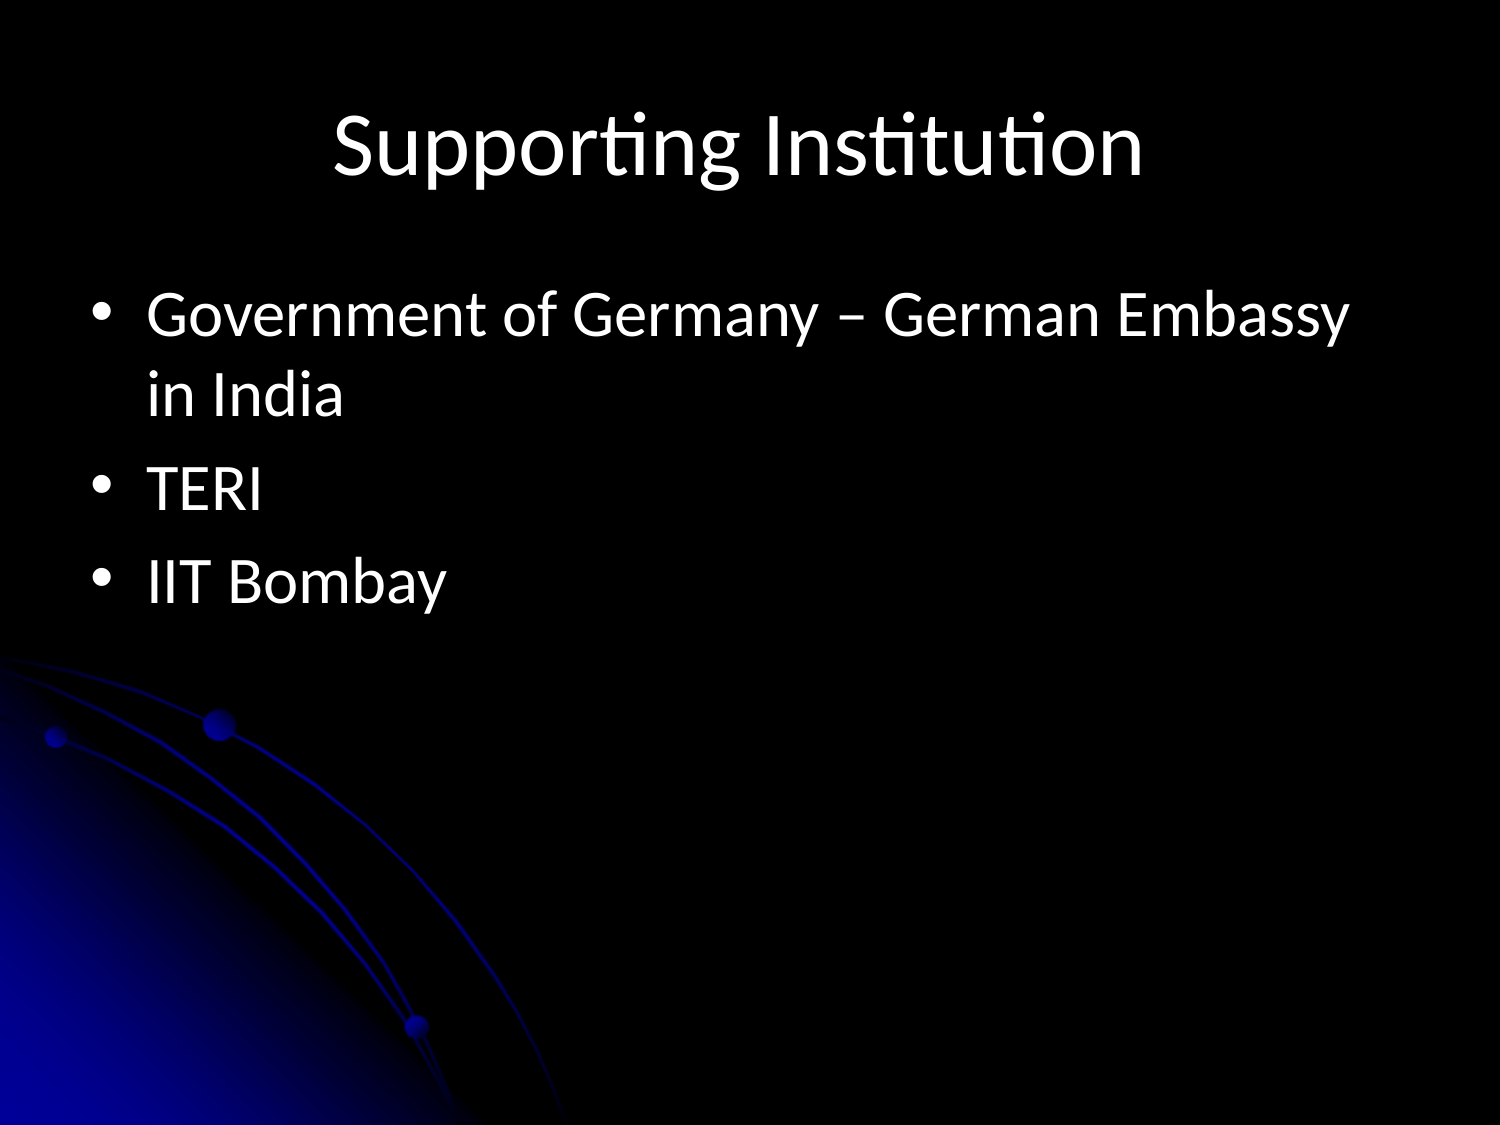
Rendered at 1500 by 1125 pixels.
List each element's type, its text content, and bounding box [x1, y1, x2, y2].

title Supporting Institution [74, 44, 1426, 233]
picture [0, 0, 1500, 1125]
list Government of Germany – German Embassy in India TERI IIT Bombay [74, 262, 1426, 1006]
